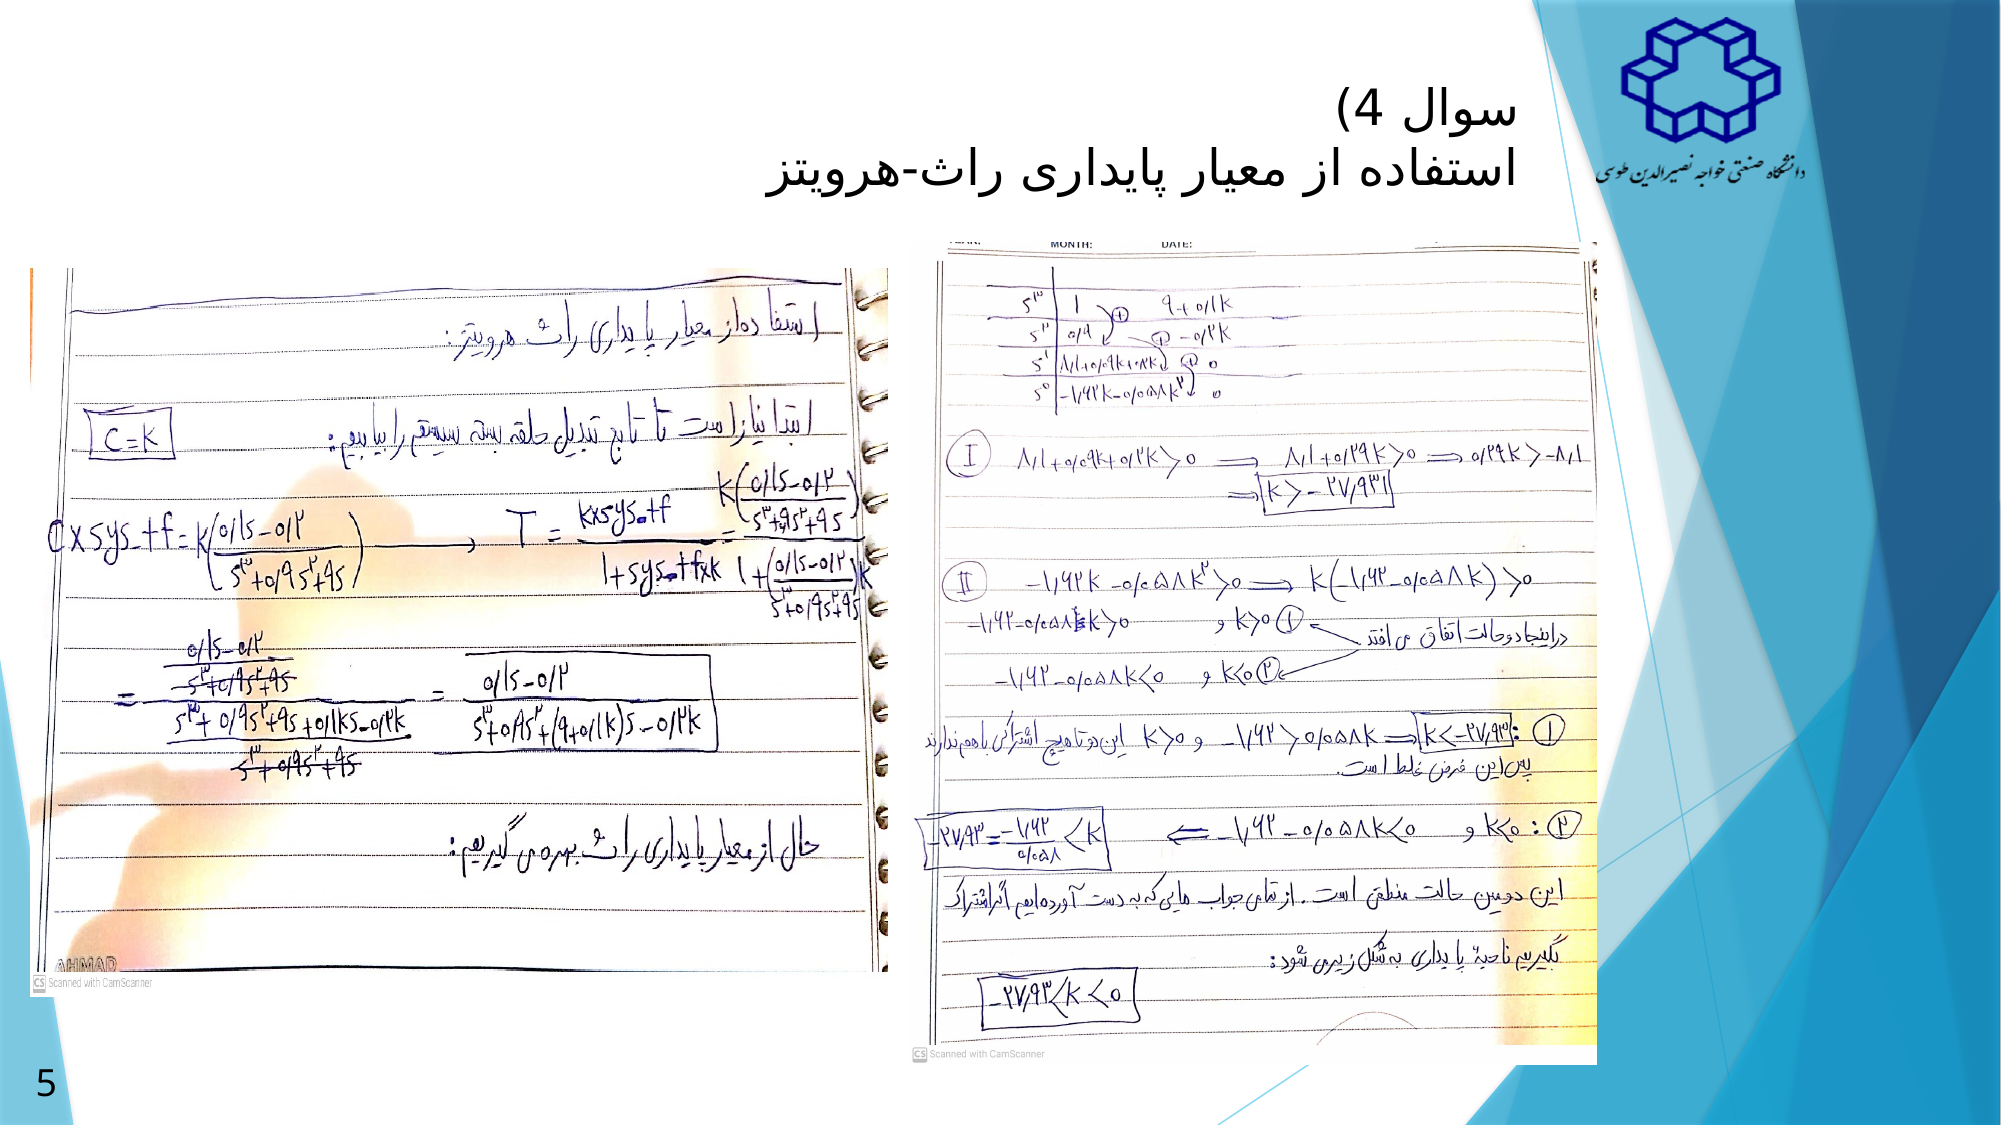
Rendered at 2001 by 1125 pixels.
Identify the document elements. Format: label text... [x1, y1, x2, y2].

text_box 5 [20, 1052, 100, 1112]
picture [910, 241, 1597, 1066]
picture [1595, 16, 1805, 187]
picture [29, 268, 888, 997]
text_box سوال 4) استفاده از معیار پایداری راث-هرویتز [177, 68, 1535, 204]
